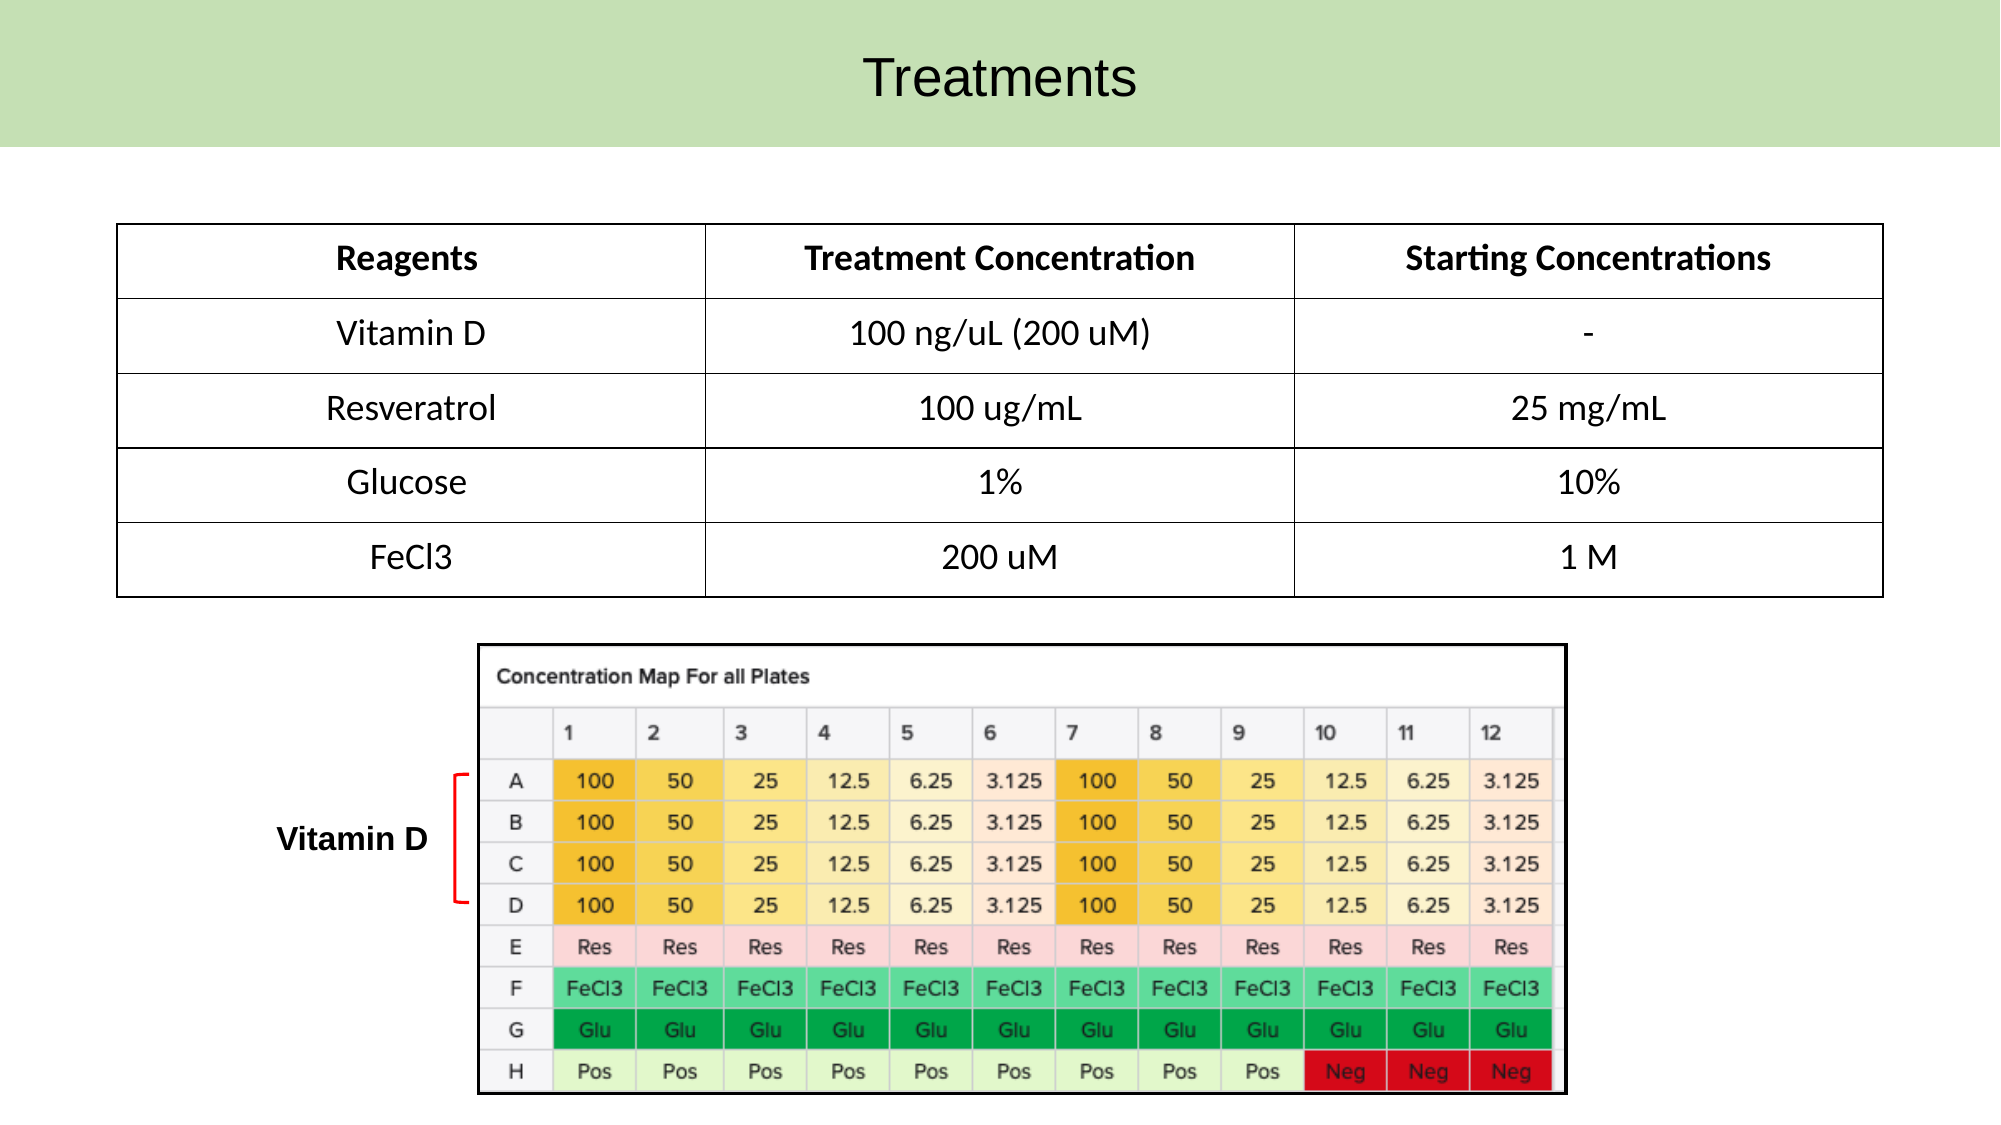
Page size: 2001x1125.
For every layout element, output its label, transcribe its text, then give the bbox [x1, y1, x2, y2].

text_box [0, 0, 2000, 147]
table_cell - [1295, 299, 1882, 373]
picture [478, 644, 1567, 1094]
table_cell FeCl3 [118, 523, 705, 596]
table_cell Resveratrol [118, 374, 705, 447]
table_cell 25 mg/mL [1295, 374, 1882, 447]
table_cell 1 M [1295, 523, 1882, 596]
table_cell 100 ng/uL (200 uM) [706, 299, 1294, 373]
table_header Starting Concentrations [1295, 225, 1882, 298]
table_cell 1% [706, 449, 1294, 522]
table_header Reagents [118, 225, 705, 298]
text_box Vitamin D [261, 810, 444, 865]
table_cell Glucose [118, 449, 705, 522]
table_header Treatment Concentration [706, 225, 1294, 298]
table_cell 200 uM [706, 523, 1294, 596]
table_cell Vitamin D [118, 299, 705, 373]
table_cell 100 ug/mL [706, 374, 1294, 447]
table_cell 10% [1295, 449, 1882, 522]
title Treatments [137, 44, 1863, 116]
text_box [454, 773, 470, 904]
